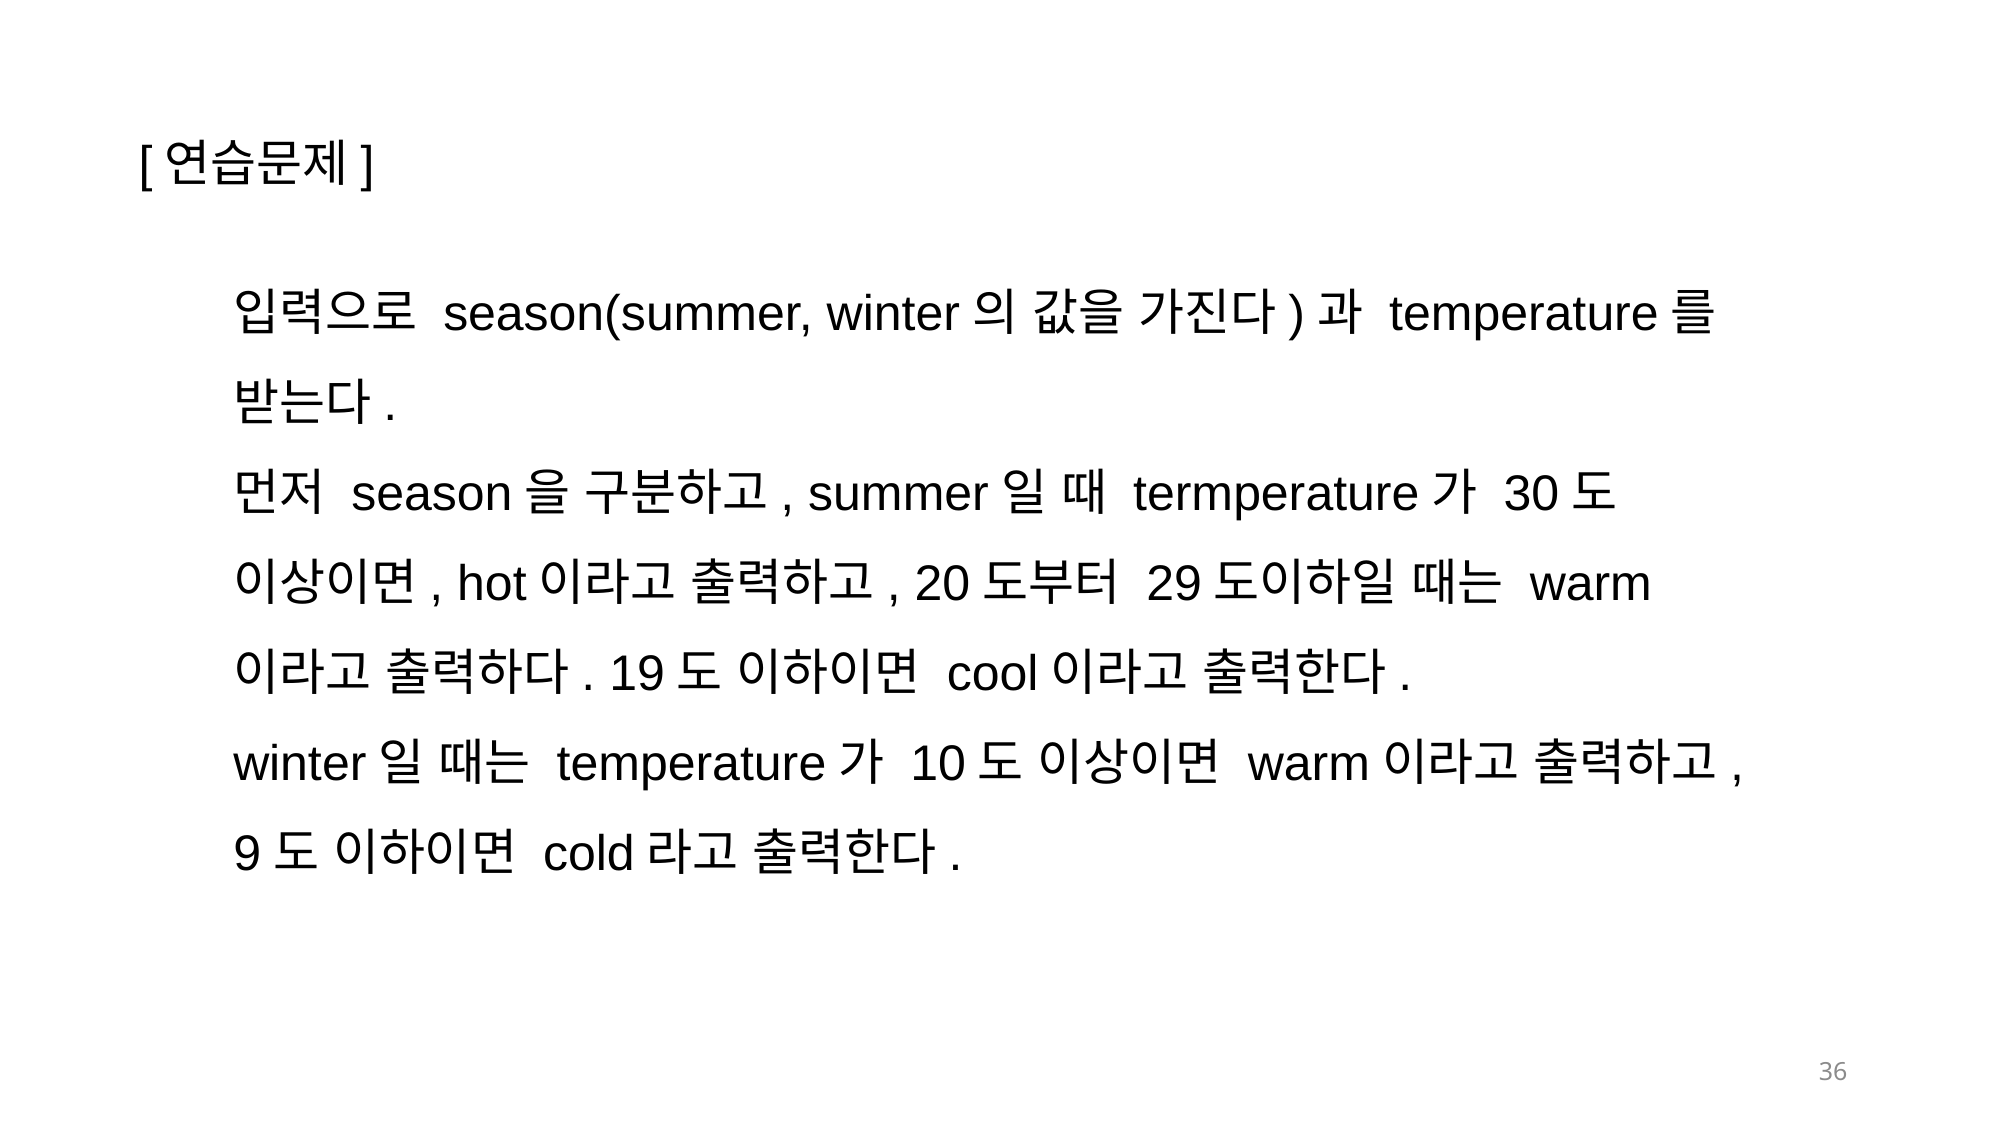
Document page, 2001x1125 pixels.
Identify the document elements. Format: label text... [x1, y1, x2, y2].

text_box [연습문제] [123, 93, 404, 199]
slide_number 36 [1789, 1042, 1863, 1103]
text_box 입력으로 season(summer, winter의 값을 가진다)과 temperature를 받는다. 먼저 season을 구분하고, summer일 때 termperature가 30도 이상이면, hot이라고 출력하고, 20도부터 29도이하일 때는 warm이라고 출력하다. 19도 이하이면 cool이라고 출력한다. winter일 때는 temperature가 10도 이상이면 warm이라고 출력하고, 9도 이하이면 cold라고 출력한다. [218, 242, 1790, 888]
